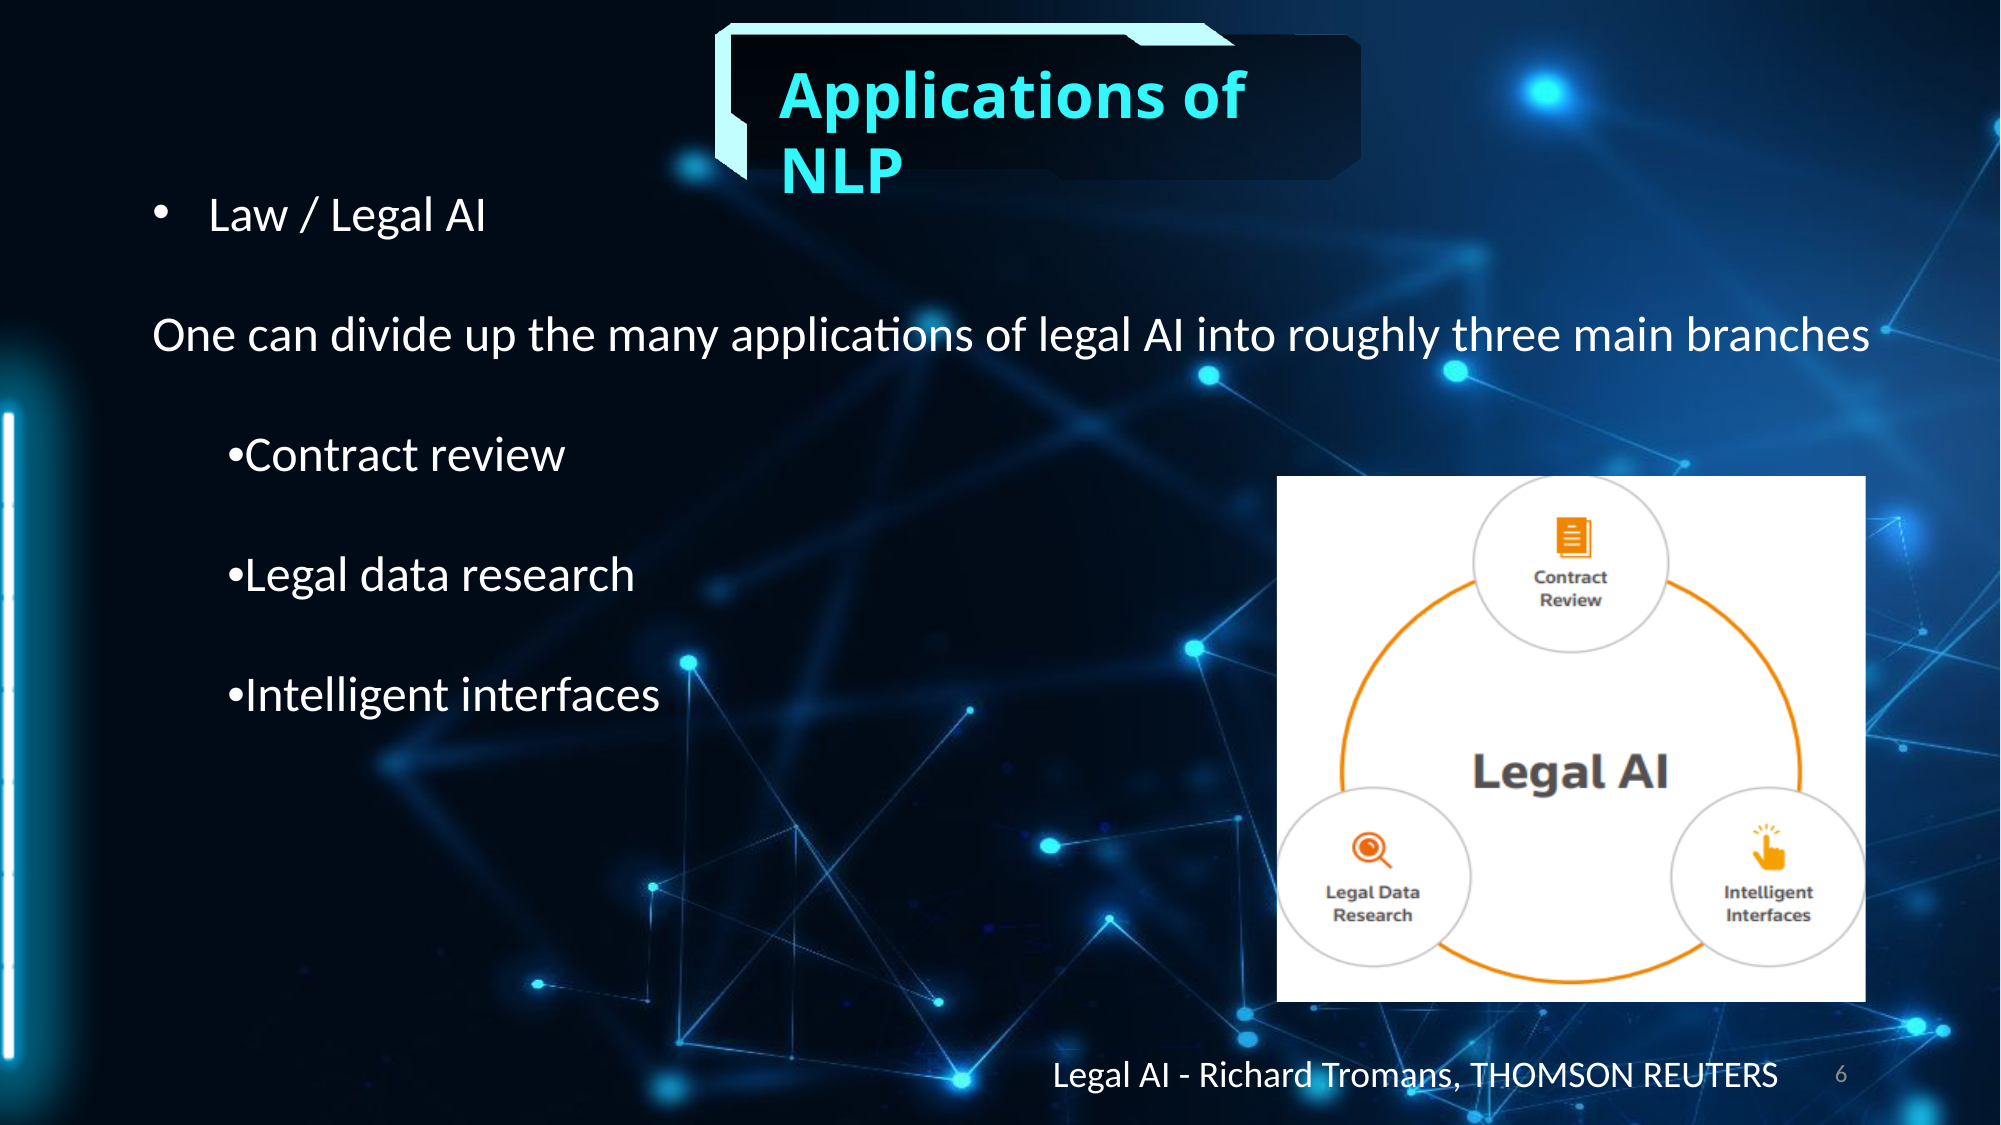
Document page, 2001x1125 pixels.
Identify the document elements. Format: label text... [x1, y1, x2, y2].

picture [0, 0, 2001, 1125]
text_box Legal AI - Richard Tromans, THOMSON REUTERS [1038, 1042, 2000, 1103]
picture [2, 411, 14, 1060]
text_box Law / Legal AI One can divide up the many applications of legal AI into roughly three main branches •Contract review •Legal data research •Intelligent interfaces [137, 173, 1926, 789]
